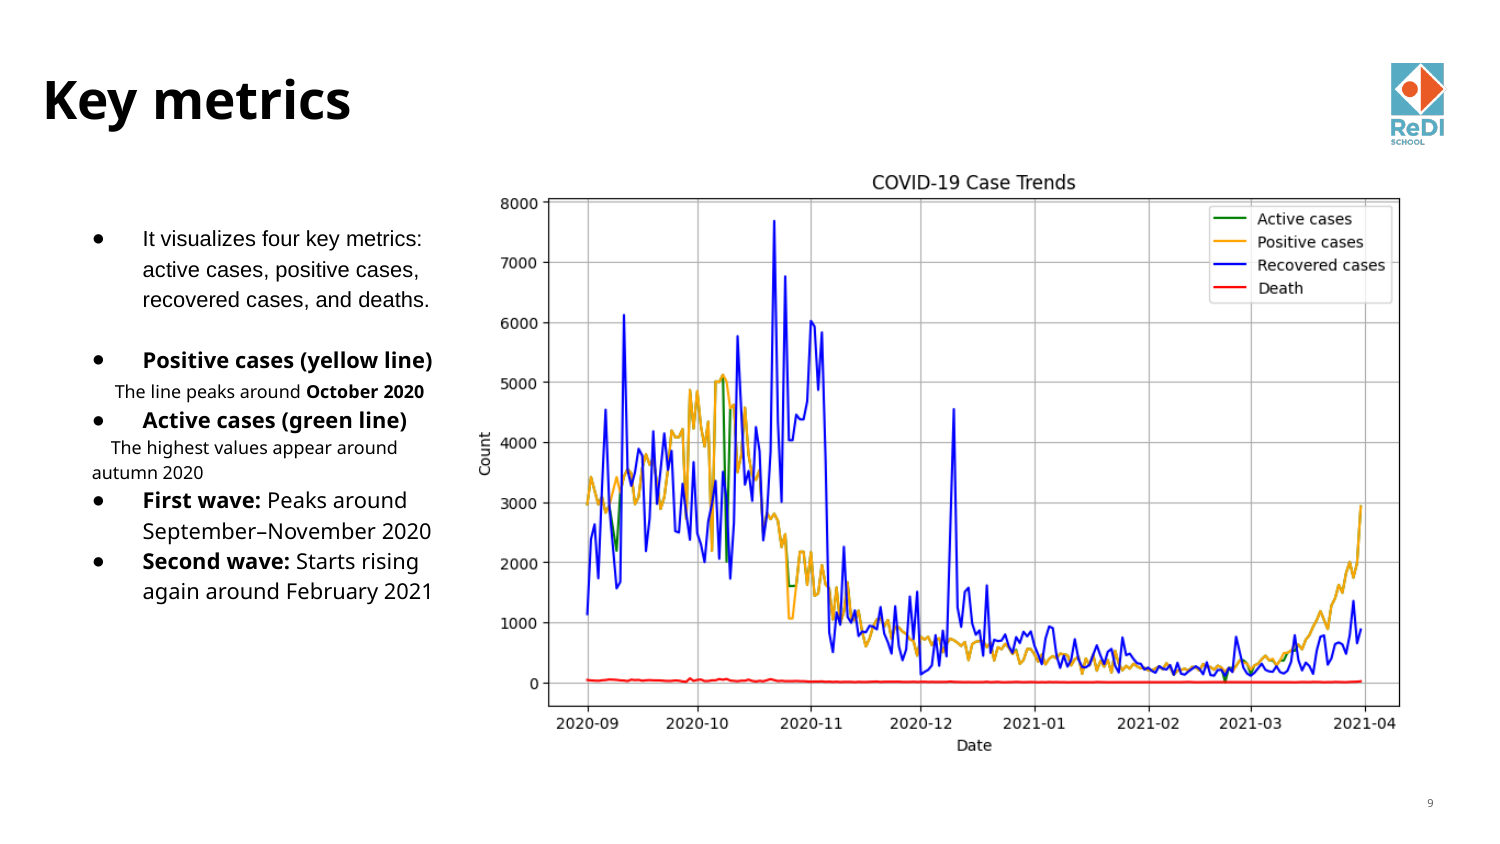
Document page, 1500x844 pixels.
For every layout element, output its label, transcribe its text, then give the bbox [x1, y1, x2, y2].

list It visualizes four key metrics: active cases, positive cases, recovered cases, and deaths. Positive cases (yellow line) The line peaks around October 2020 Active cases (green line) The highest values appear around autumn 2020 First wave: Peaks around September–November 2020 Second wave: Starts rising again around February 2021 [49, 184, 455, 660]
text_box Key metrics [27, 51, 1364, 146]
slide_number 9 [1388, 781, 1449, 827]
picture [467, 163, 1410, 764]
picture [1391, 63, 1447, 145]
